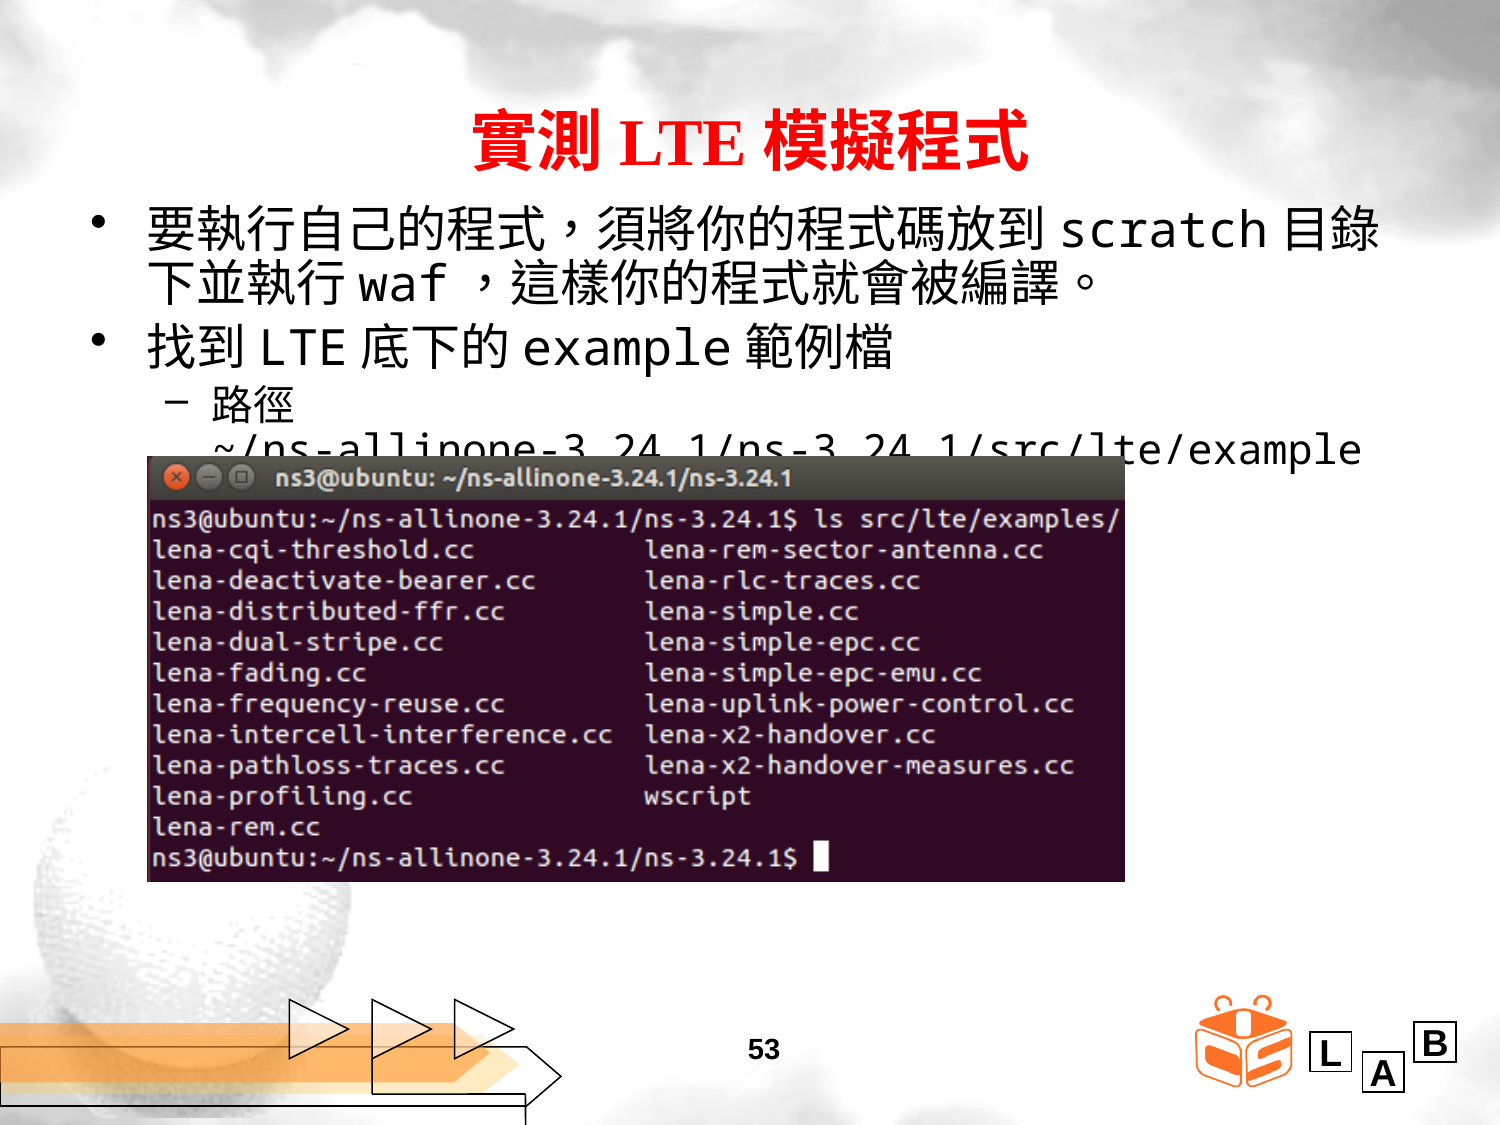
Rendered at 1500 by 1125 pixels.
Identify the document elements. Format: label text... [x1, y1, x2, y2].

title 實測LTE模擬程式 [75, 45, 1425, 196]
list 要執行自己的程式，須將你的程式碼放到scratch目錄下並執行waf，這樣你的程式就會被編譯。 找到LTE底下的example範例檔 路徑 ~/ns-allinone-3.24.1/ns-3.24.1/src/lte/example [75, 196, 1425, 939]
picture [147, 456, 1125, 882]
picture [1187, 976, 1301, 1104]
slide_number 53 [589, 1023, 940, 1102]
